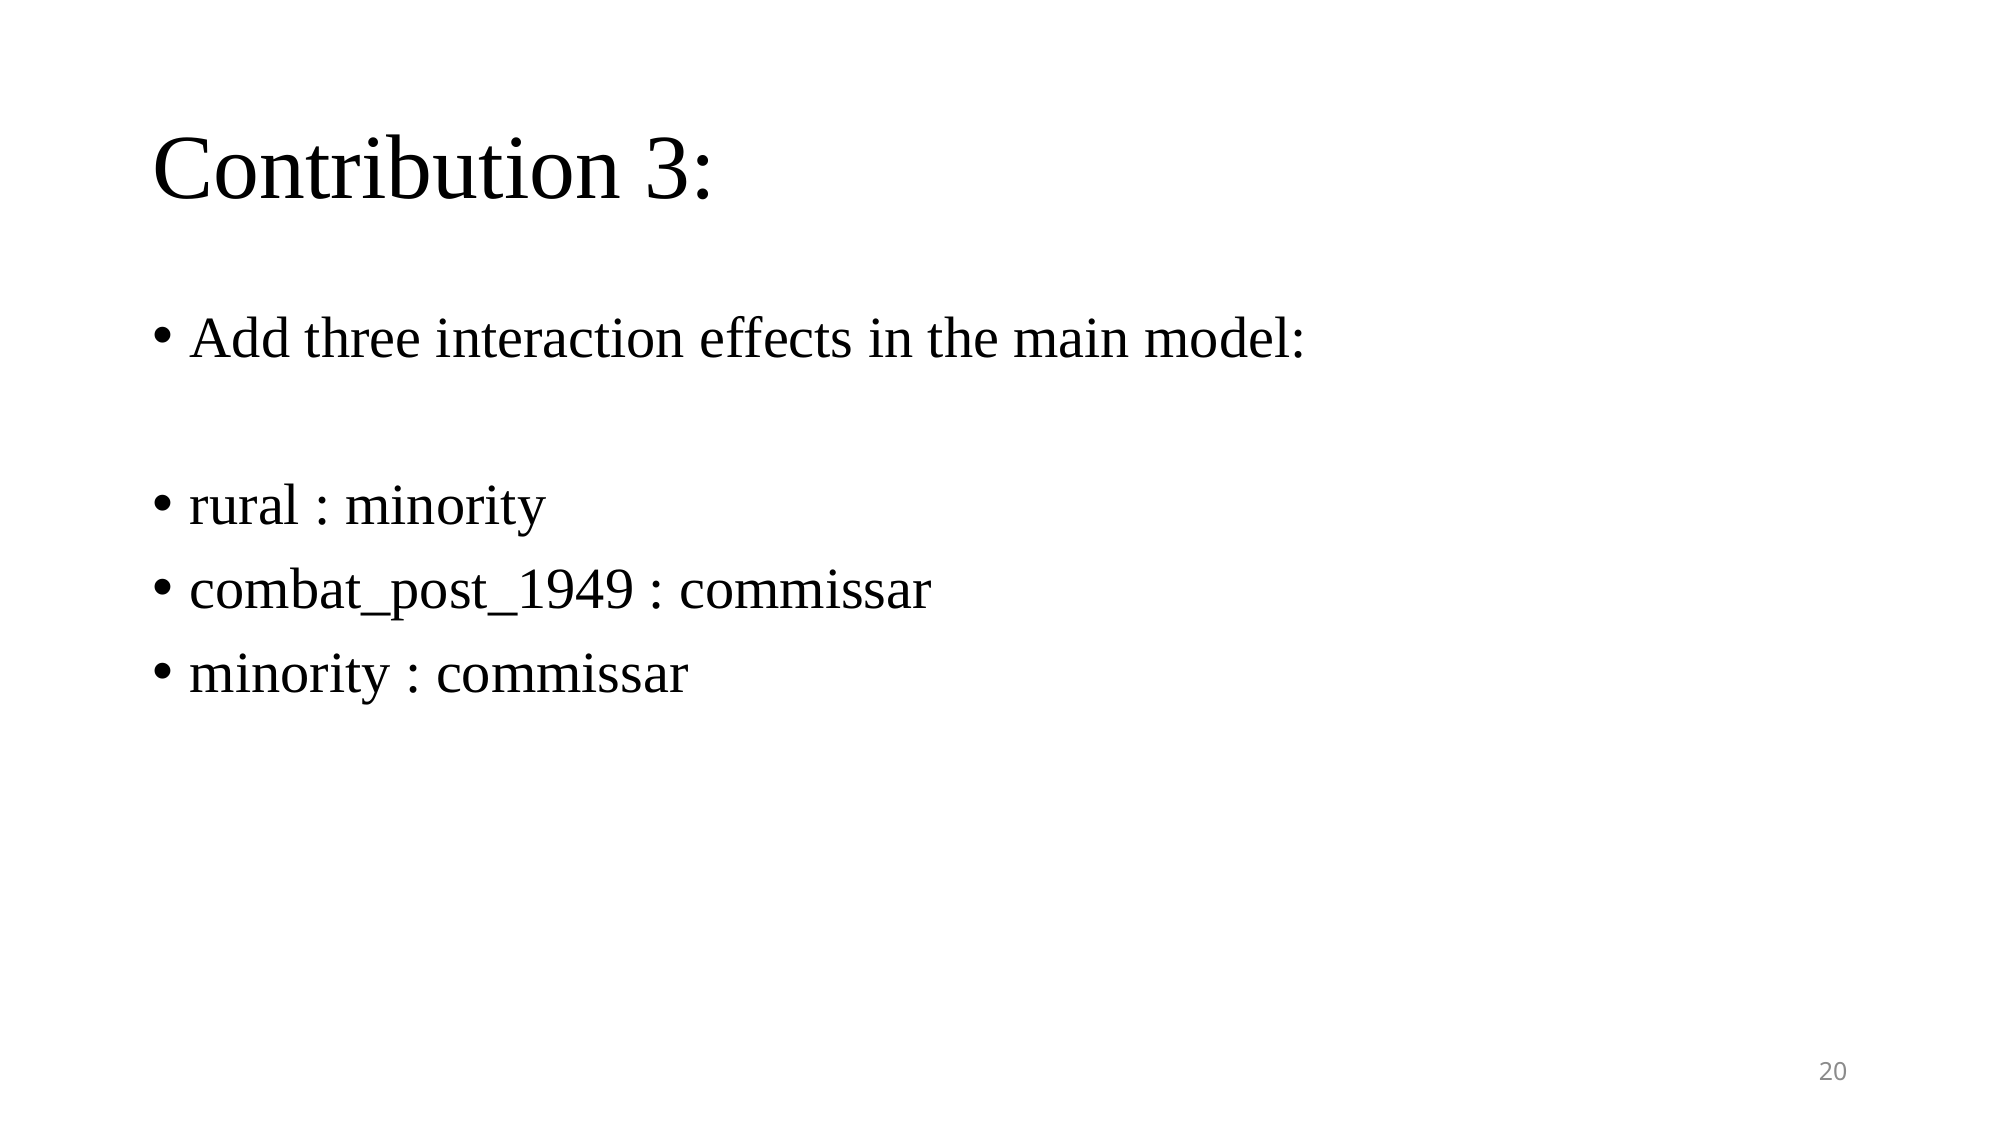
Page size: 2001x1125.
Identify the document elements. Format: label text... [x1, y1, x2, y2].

list Add three interaction effects in the main model: rural : minority combat_post_1949 : commissar minority : commissar [137, 299, 1863, 1014]
title Contribution 3: [137, 59, 1863, 278]
slide_number 20 [1412, 1042, 1863, 1103]
